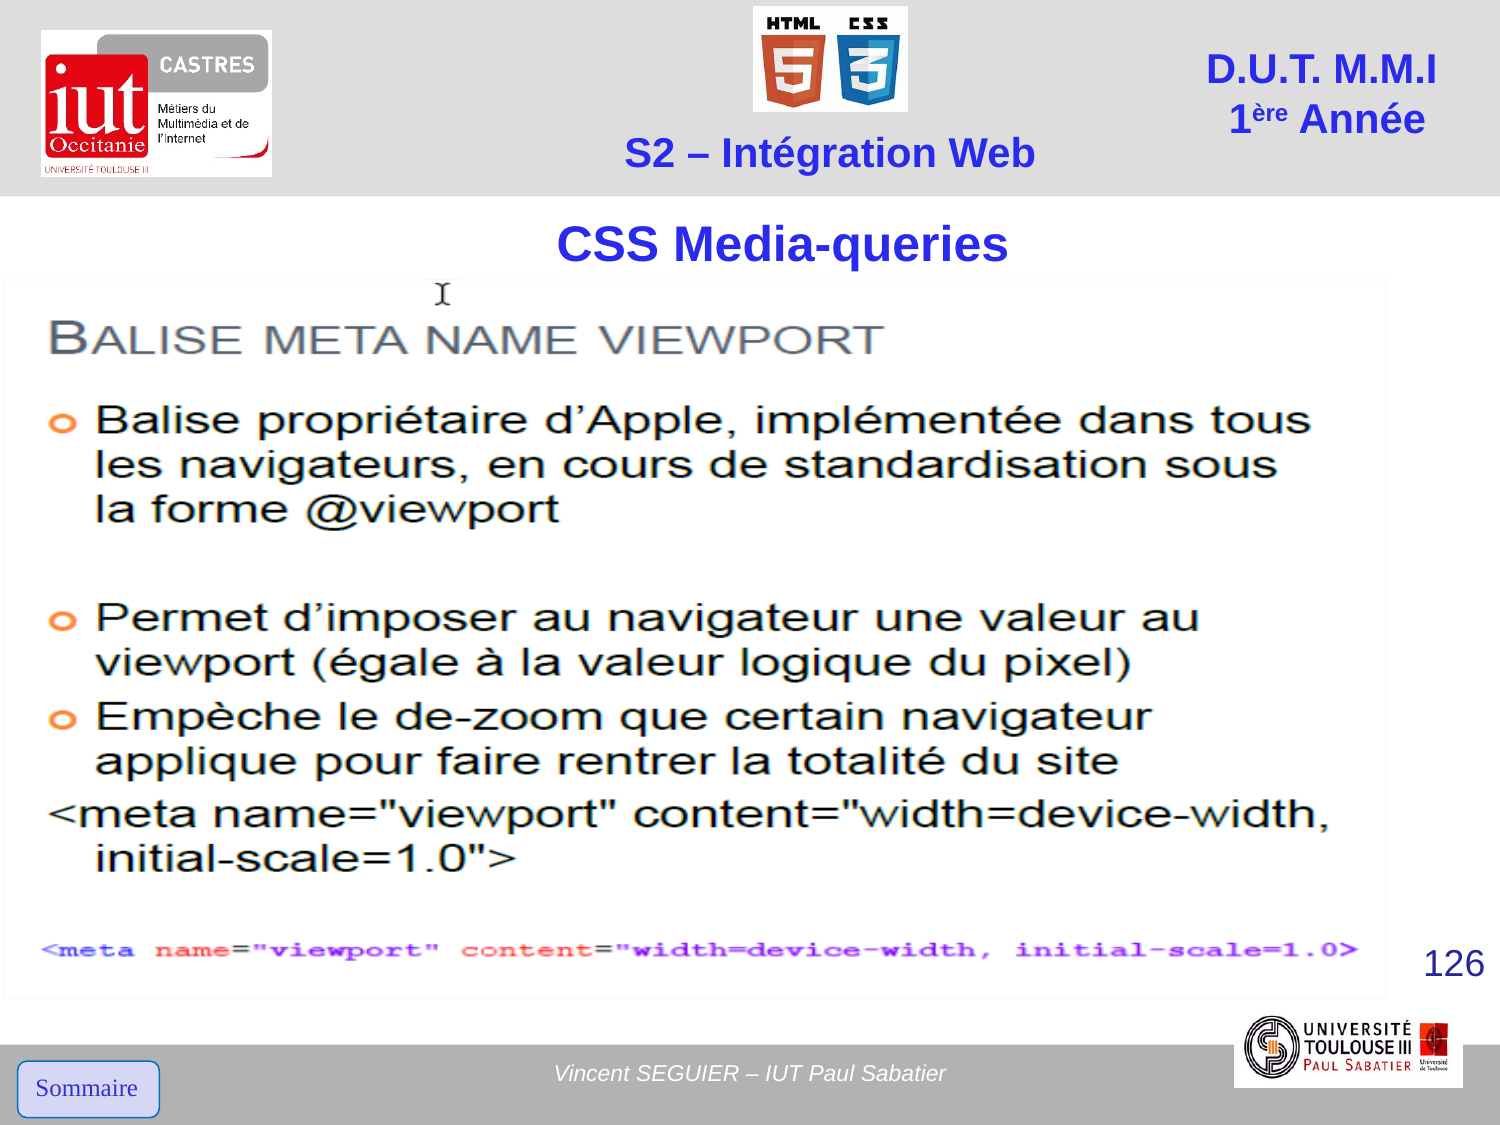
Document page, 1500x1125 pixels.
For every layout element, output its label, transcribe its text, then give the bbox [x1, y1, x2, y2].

picture [753, 6, 908, 112]
text_box Vincent SEGUIER – IUT Paul Sabatier [512, 1042, 988, 1103]
text_box 126 [1316, 884, 1500, 1039]
text_box CSS Media-queries [541, 204, 1025, 279]
picture [1234, 1003, 1463, 1088]
picture [41, 30, 272, 177]
picture [2, 279, 1388, 1000]
